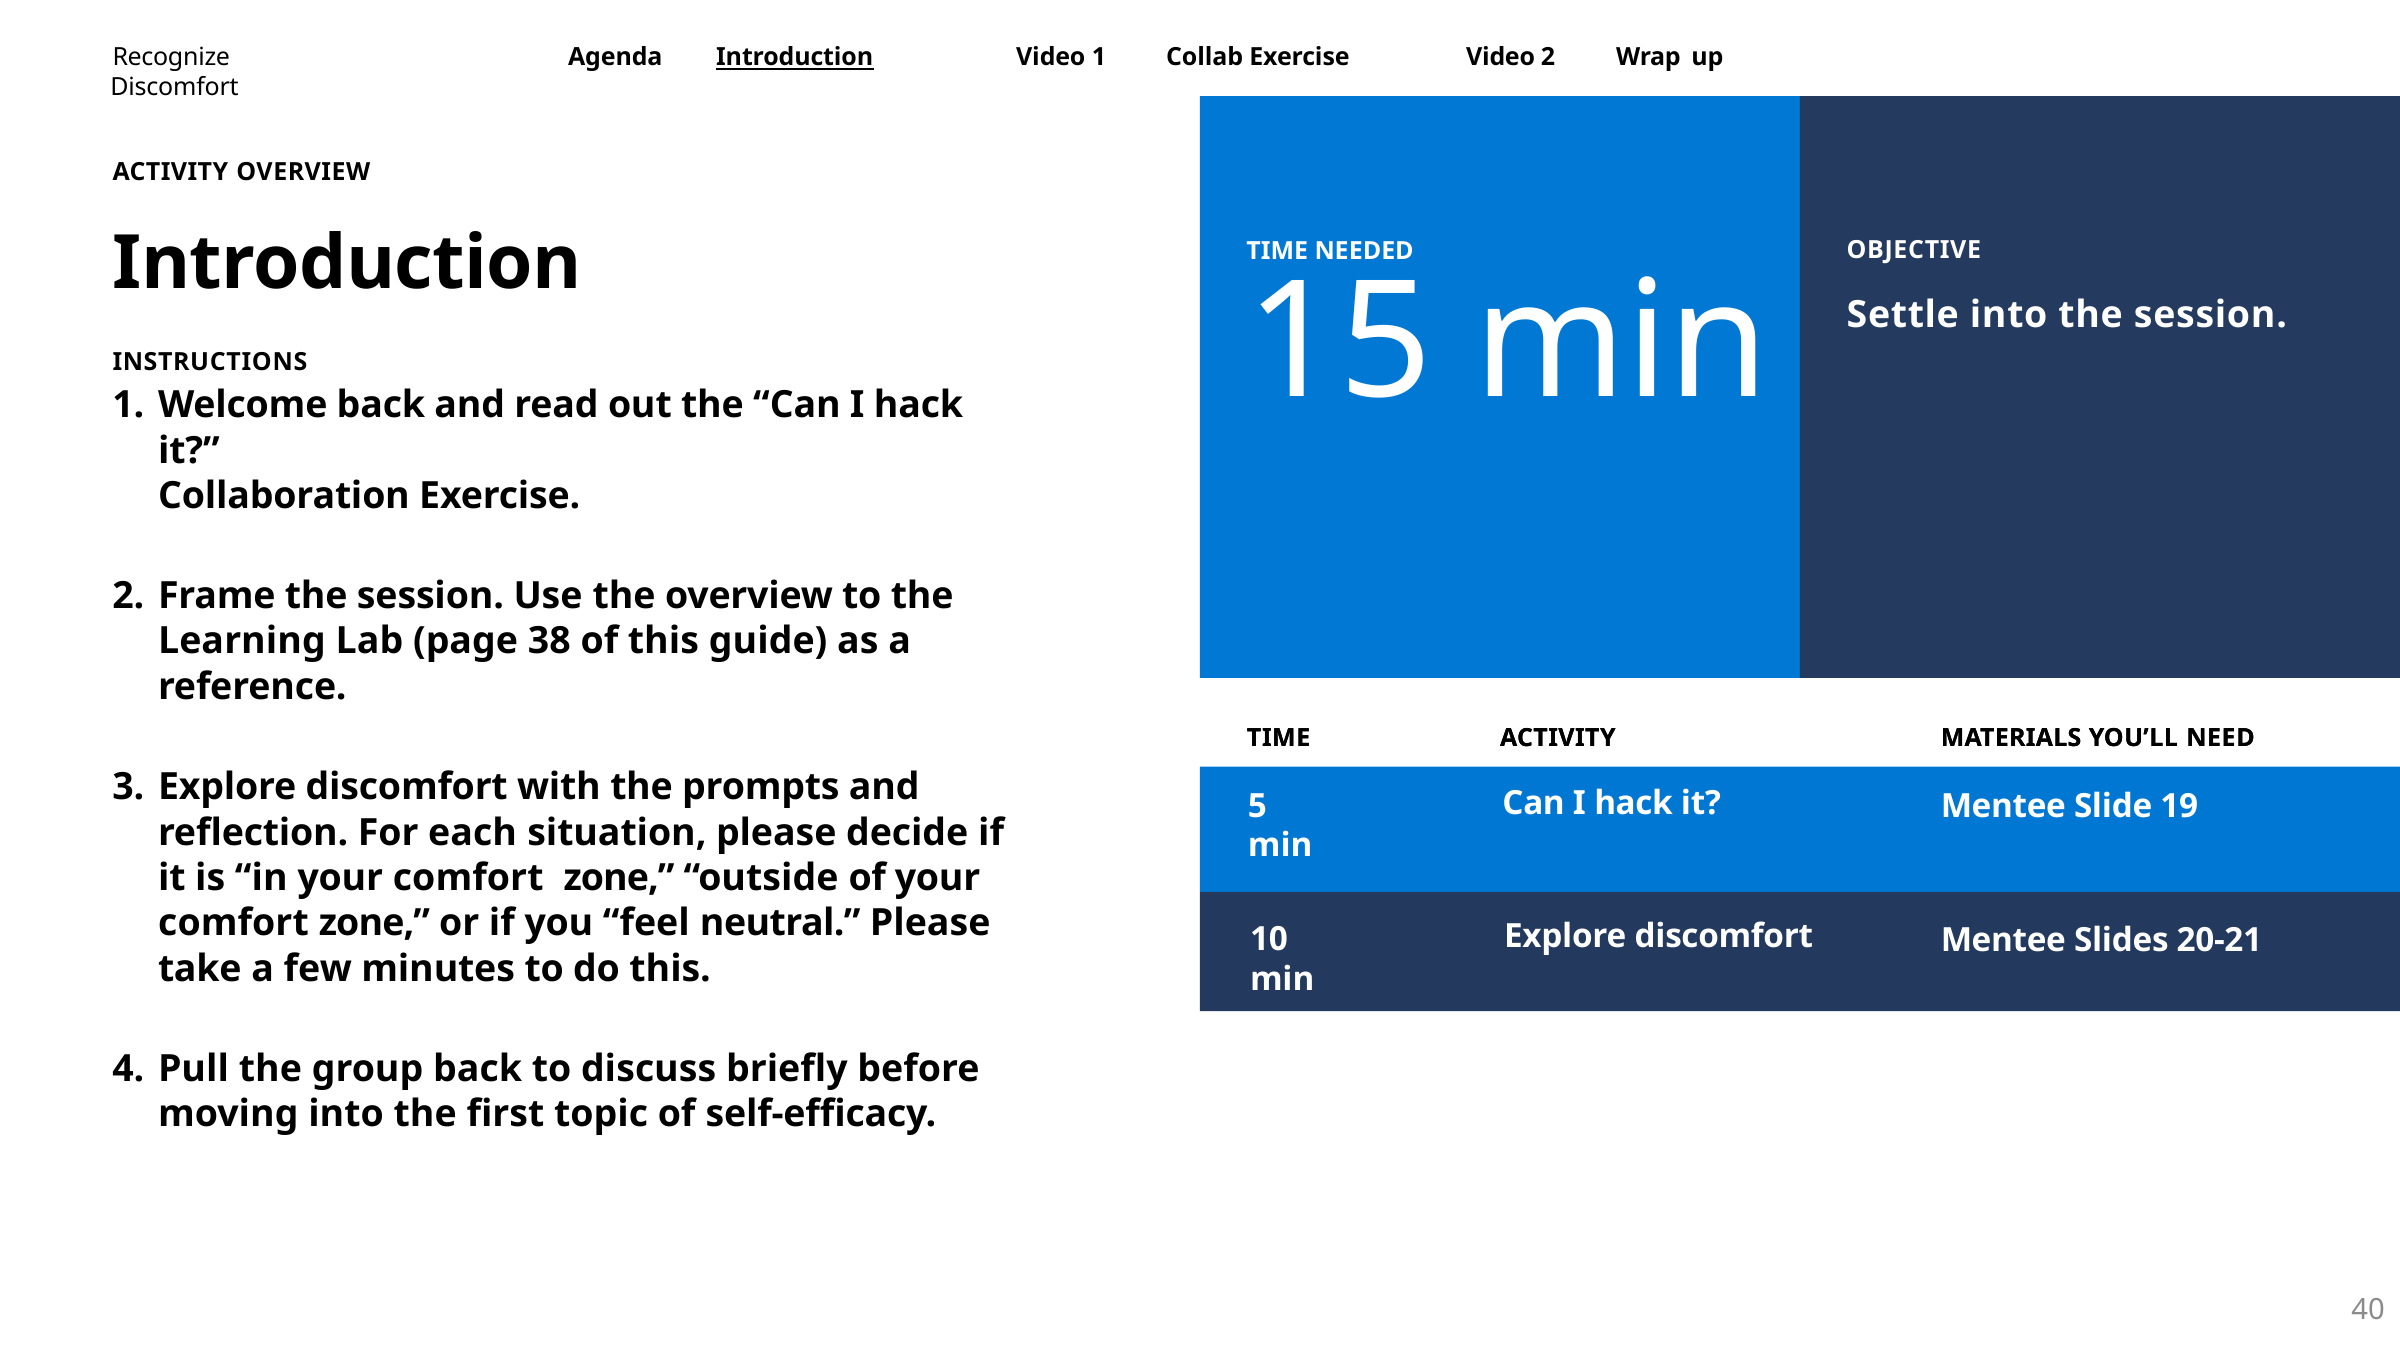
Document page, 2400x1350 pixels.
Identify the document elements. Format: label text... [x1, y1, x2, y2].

text_box TIME NEEDED [1246, 234, 1450, 267]
text_box [1199, 891, 2400, 1012]
slide_number 40 [1860, 1273, 2400, 1346]
text_box 10 min [1250, 914, 1360, 997]
text_box OBJECTIVE Settle into the session. [1799, 86, 2400, 407]
text_box Mentee Slide 19 [1940, 781, 2286, 824]
text_box Explore discomfort [1502, 914, 1887, 955]
list 15 min [1246, 234, 1772, 473]
text_box ACTIVITY OVERVIEW Introduction INSTRUCTIONS Welcome back and read out the “Can I hack it?” Collaboration Exercise. Frame the session. Use the overview to the Learning Lab (page 38 of this guide) as a reference. Explore discomfort with the prompts and reflection. For each situation, please decide if it is “in your comfort zone,” “outside of your comfort zone,” or if you “feel neutral.” Please take a few minutes to do this. Pull the group back to discuss briefly before moving into the first topic of self-efficacy. [110, 143, 1035, 1169]
text_box Mentee Slides 20-21 [1940, 912, 2340, 959]
text_box MATERIALS YOU’LL NEED [1938, 719, 2361, 752]
text_box ACTIVITY [1497, 719, 1657, 752]
text_box [1199, 766, 2400, 891]
text_box 5 min [1247, 781, 1335, 864]
text_box Can I hack it? [1500, 781, 1845, 822]
text_box TIME [1244, 719, 1335, 752]
